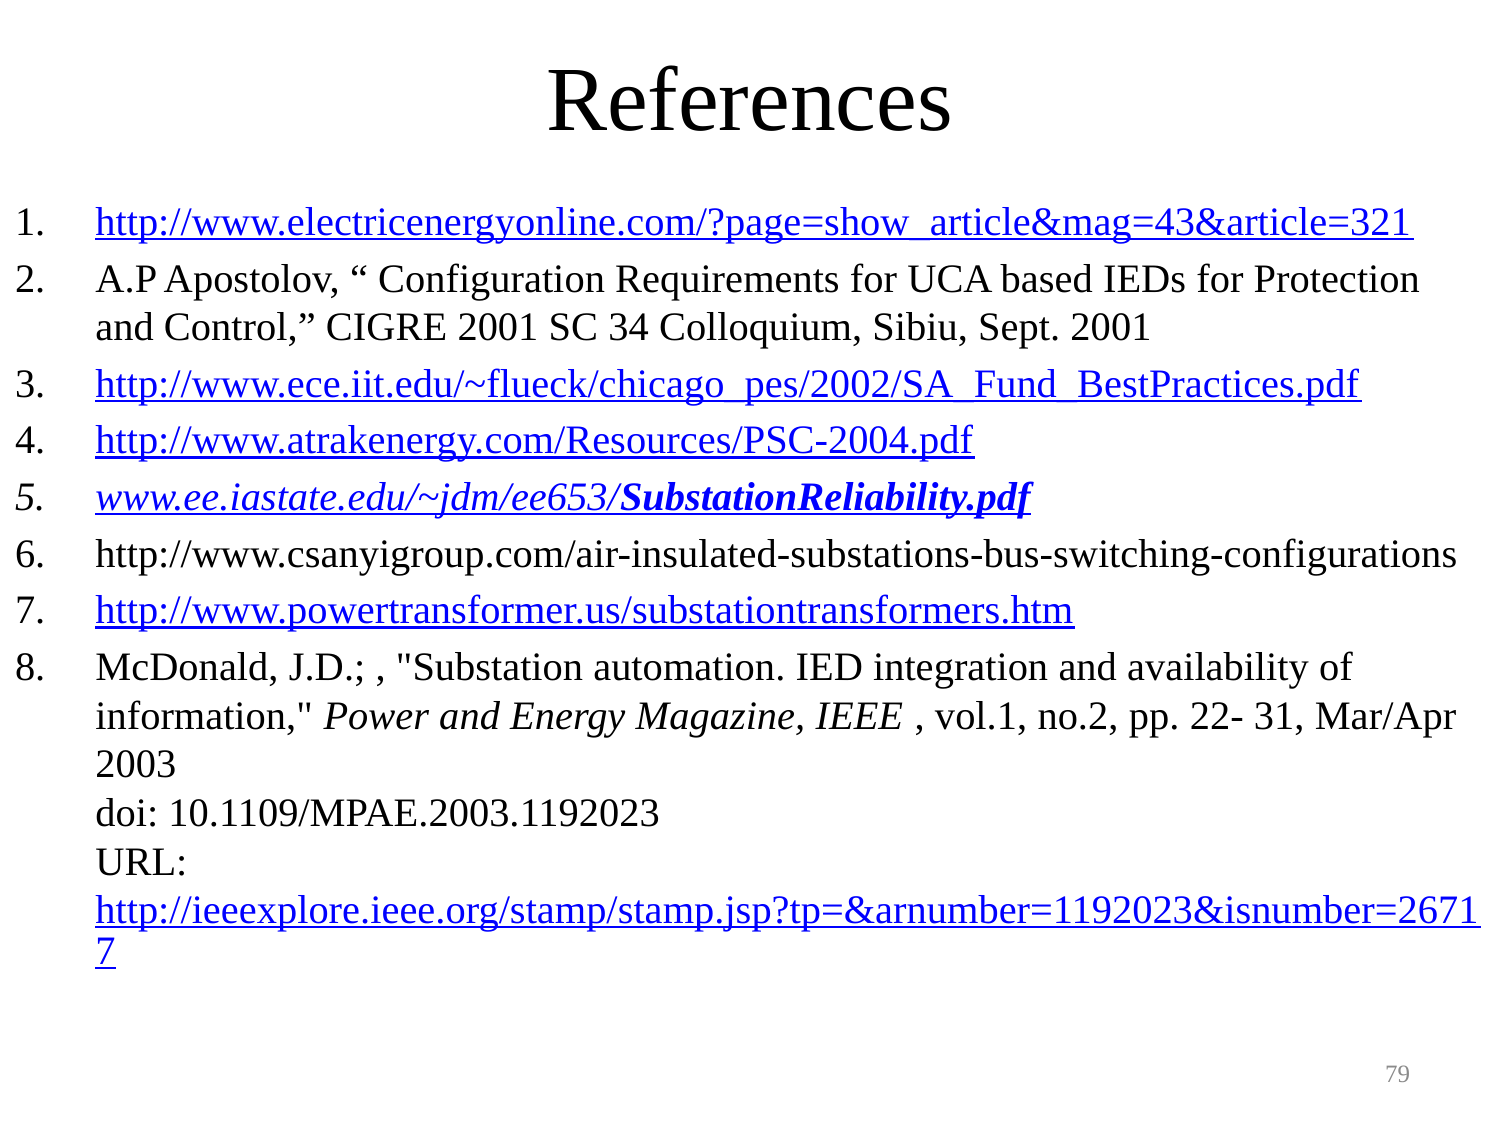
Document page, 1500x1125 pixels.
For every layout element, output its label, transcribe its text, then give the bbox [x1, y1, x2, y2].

slide_number 79 [1074, 1042, 1425, 1103]
title References [75, 0, 1425, 187]
list http://www.electricenergyonline.com/?page=show_article&mag=43&article=321 A.P Apostolov, “ Configuration Requirements for UCA based IEDs for Protection and Control,” CIGRE 2001 SC 34 Colloquium, Sibiu, Sept. 2001 http://www.ece.iit.edu/~flueck/chicago_pes/2002/SA_Fund_BestPractices.pdf http://www.atrakenergy.com/Resources/PSC-2004.pdf www.ee.iastate.edu/~jdm/ee653/SubstationReliability.pdf http://www.csanyigroup.com/air-insulated-substations-bus-switching-configurations http://www.powertransformer.us/substationtransformers.htm McDonald, J.D.; , "Substation automation. IED integration and availability of information," Power and Energy Magazine, IEEE , vol.1, no.2, pp. 22- 31, Mar/Apr 2003 doi: 10.1109/MPAE.2003.1192023 URL: http://ieeexplore.ieee.org/stamp/stamp.jsp?tp=&arnumber=1192023&isnumber=26717 [0, 187, 1500, 1100]
